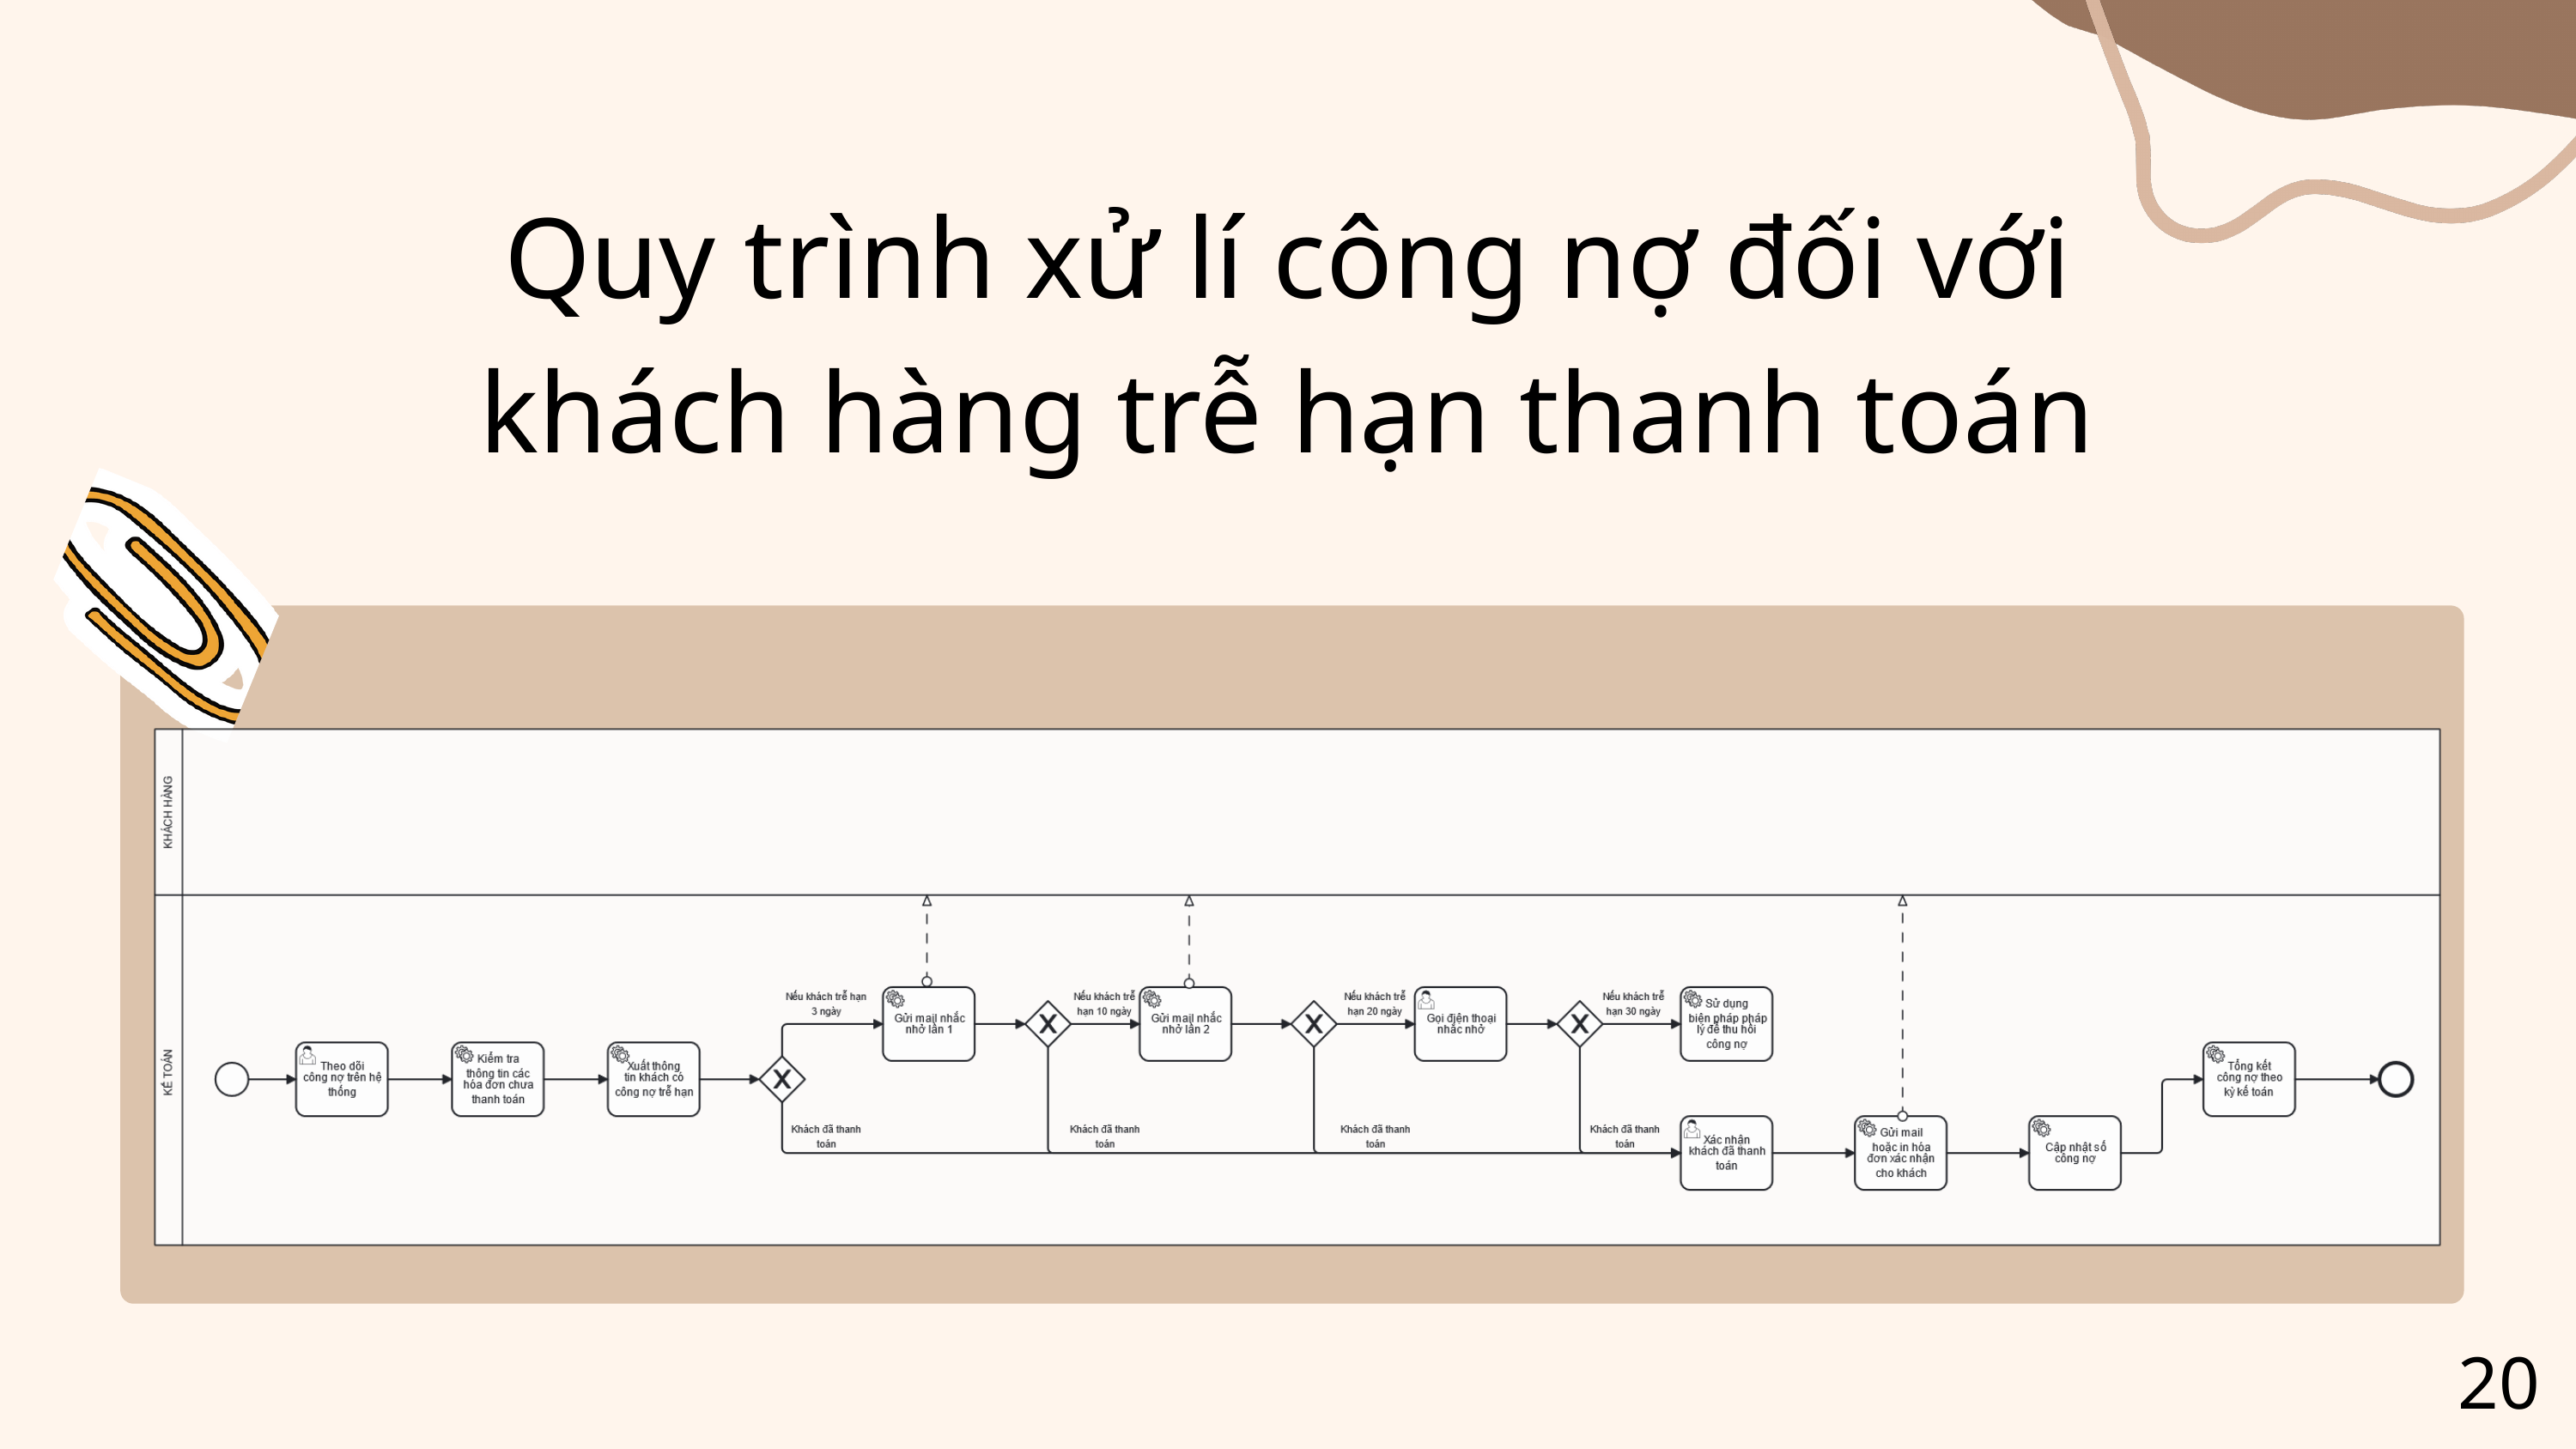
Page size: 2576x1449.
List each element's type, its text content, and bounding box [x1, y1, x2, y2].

text_box [21, 467, 306, 698]
text_box [2008, 0, 2069, 145]
text_box 20 [2453, 1323, 2545, 1423]
picture [149, 724, 2445, 1251]
text_box Quy trình xử lí công nợ đối với khách hàng trễ hạn thanh toán [370, 164, 2206, 476]
text_box [2069, 0, 2576, 244]
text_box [119, 605, 2464, 1304]
